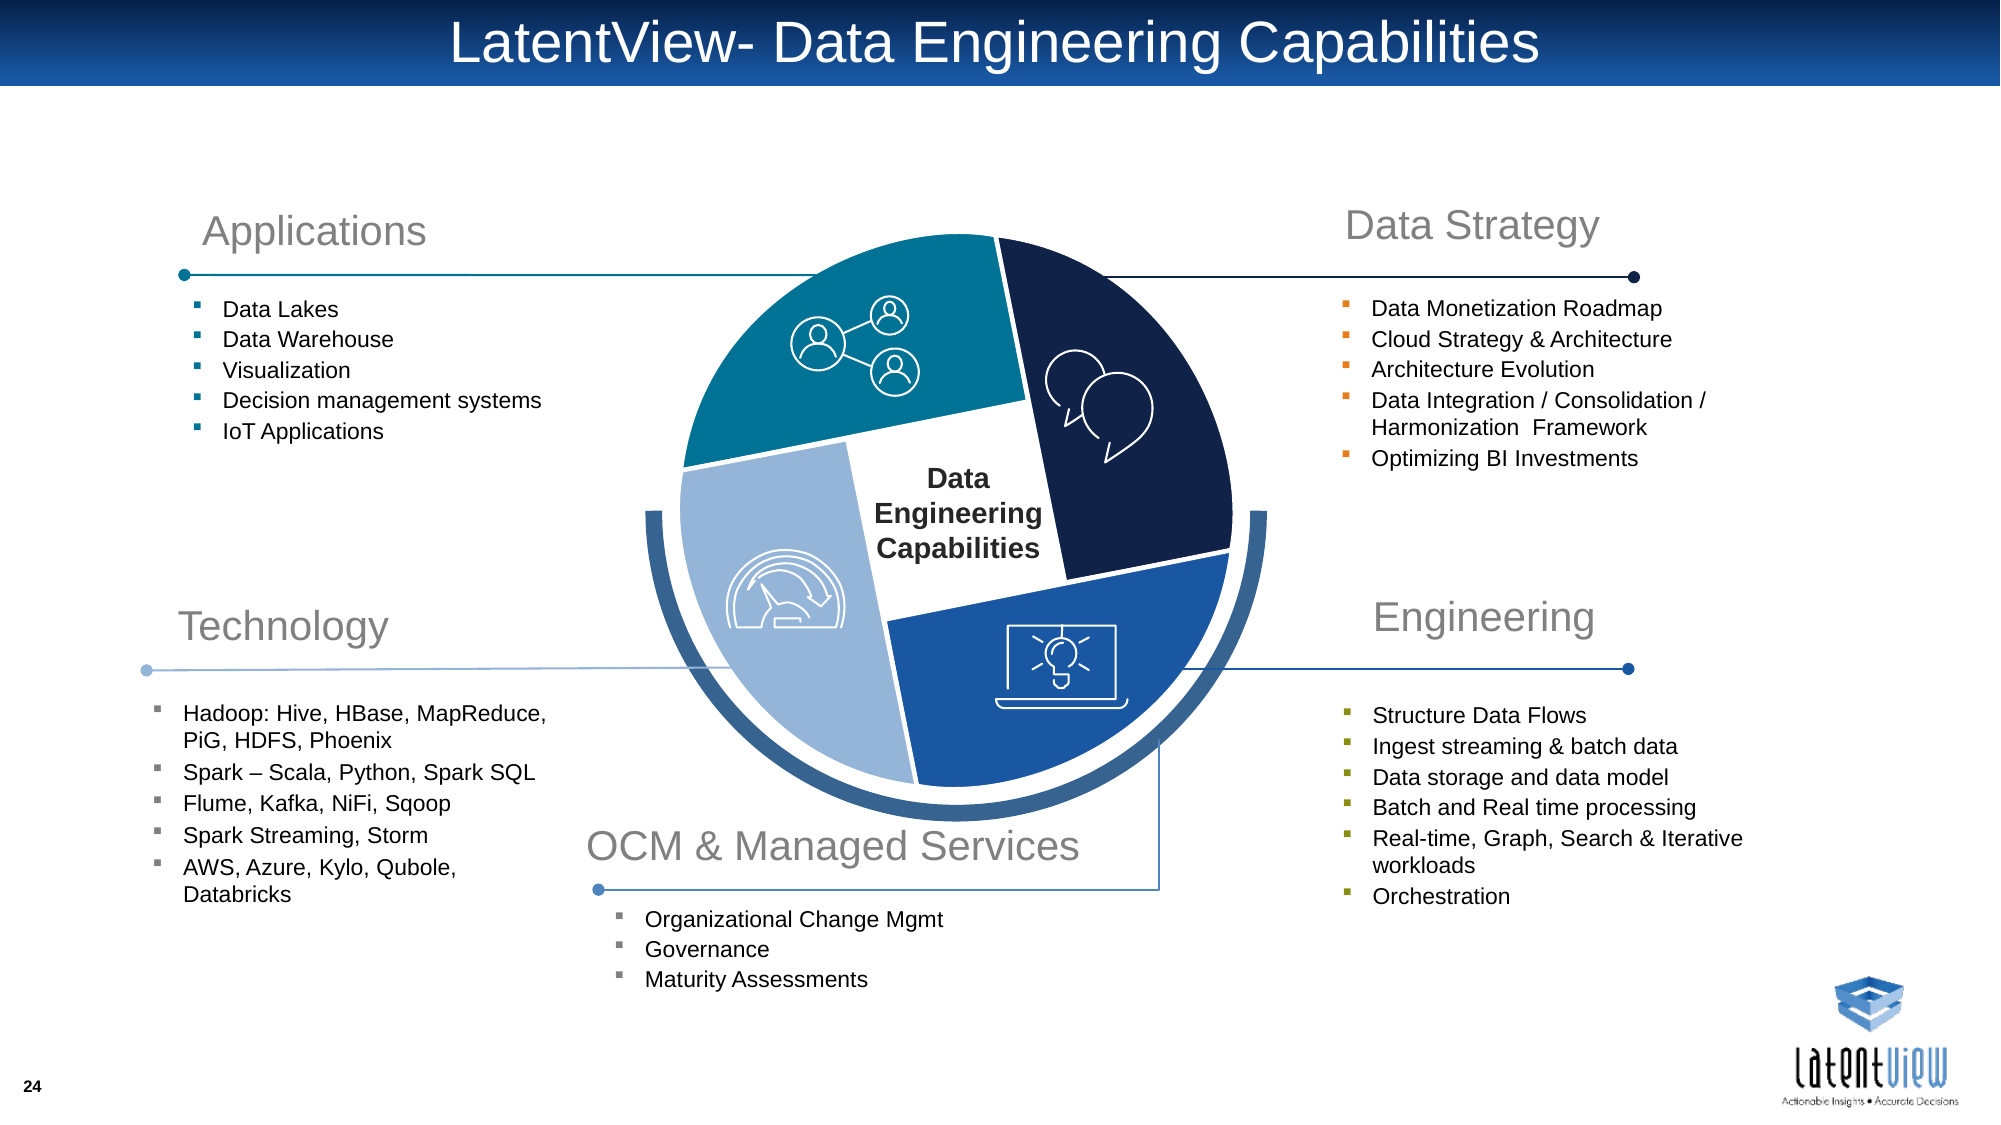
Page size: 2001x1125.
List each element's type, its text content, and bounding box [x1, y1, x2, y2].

text_box [592, 844, 1160, 896]
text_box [623, 177, 1289, 844]
text_box Data Strategy [1330, 190, 1616, 256]
text_box Organizational Change Mgmt Governance Maturity Assessments [599, 897, 1007, 999]
text_box Data Monetization Roadmap Cloud Strategy & Architecture Architecture Evolution Data Integration / Consolidation / Harmonization Framework Optimizing BI Investments [1326, 286, 1792, 479]
title LatentView- Data Engineering Capabilities [98, 9, 1894, 77]
text_box Engineering [1358, 582, 1611, 647]
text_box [146, 667, 778, 671]
text_box Hadoop: Hive, HBase, MapReduce, PiG, HDFS, Phoenix Spark – Scala, Python, Spark SQL Flume, Kafka, NiFi, Sqoop Spark Streaming, Storm AWS, Azure, Kylo, Qubole, Databricks [137, 690, 574, 915]
text_box Applications [187, 196, 623, 261]
text_box OCM & Managed Services [574, 811, 1096, 877]
text_box Structure Data Flows Ingest streaming & batch data Data storage and data model Batch and Real time processing Real-time, Graph, Search & Iterative workloads Orchestration [1327, 693, 1847, 994]
text_box Data Lakes Data Warehouse Visualization Decision management systems IoT Applications [177, 286, 623, 452]
text_box Technology [162, 591, 404, 656]
picture [1754, 959, 1988, 1125]
